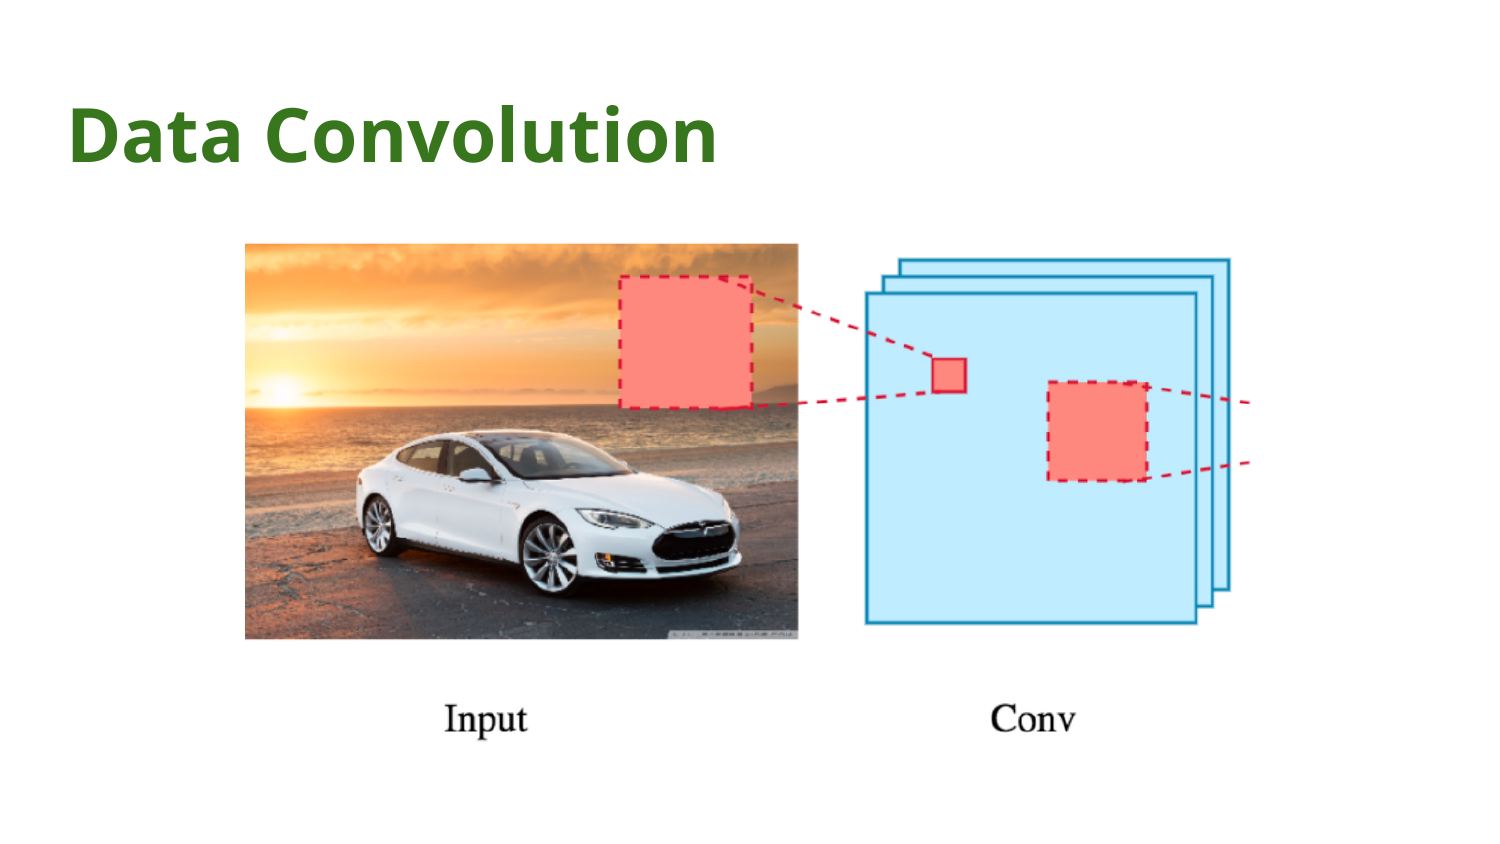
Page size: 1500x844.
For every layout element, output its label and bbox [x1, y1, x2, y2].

picture [245, 239, 1255, 746]
title [51, 72, 1449, 167]
